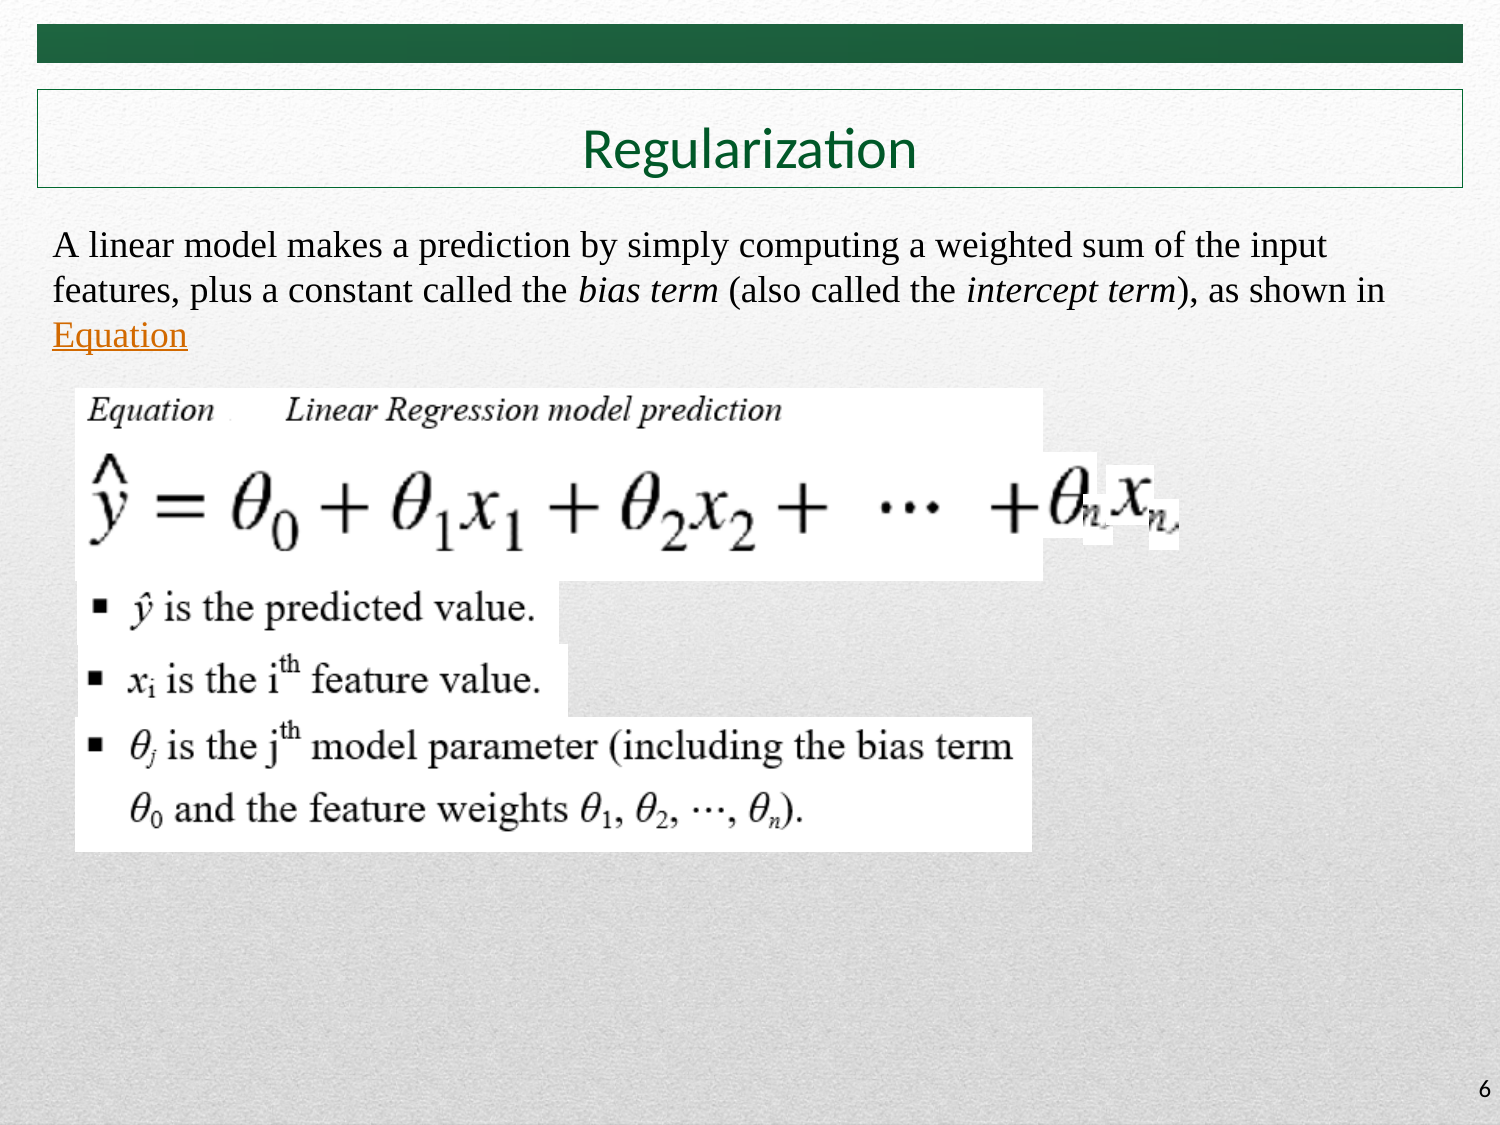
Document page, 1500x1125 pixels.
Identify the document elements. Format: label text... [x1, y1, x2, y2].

slide_number 6 [1381, 1065, 1500, 1125]
picture [74, 388, 1179, 853]
text_box A linear model makes a prediction by simply computing a weighted sum of the input features, plus a constant called the bias term (also called the intercept term), as shown in Equation [37, 212, 1463, 363]
picture [37, 24, 1463, 63]
title Regularization [37, 89, 1463, 188]
